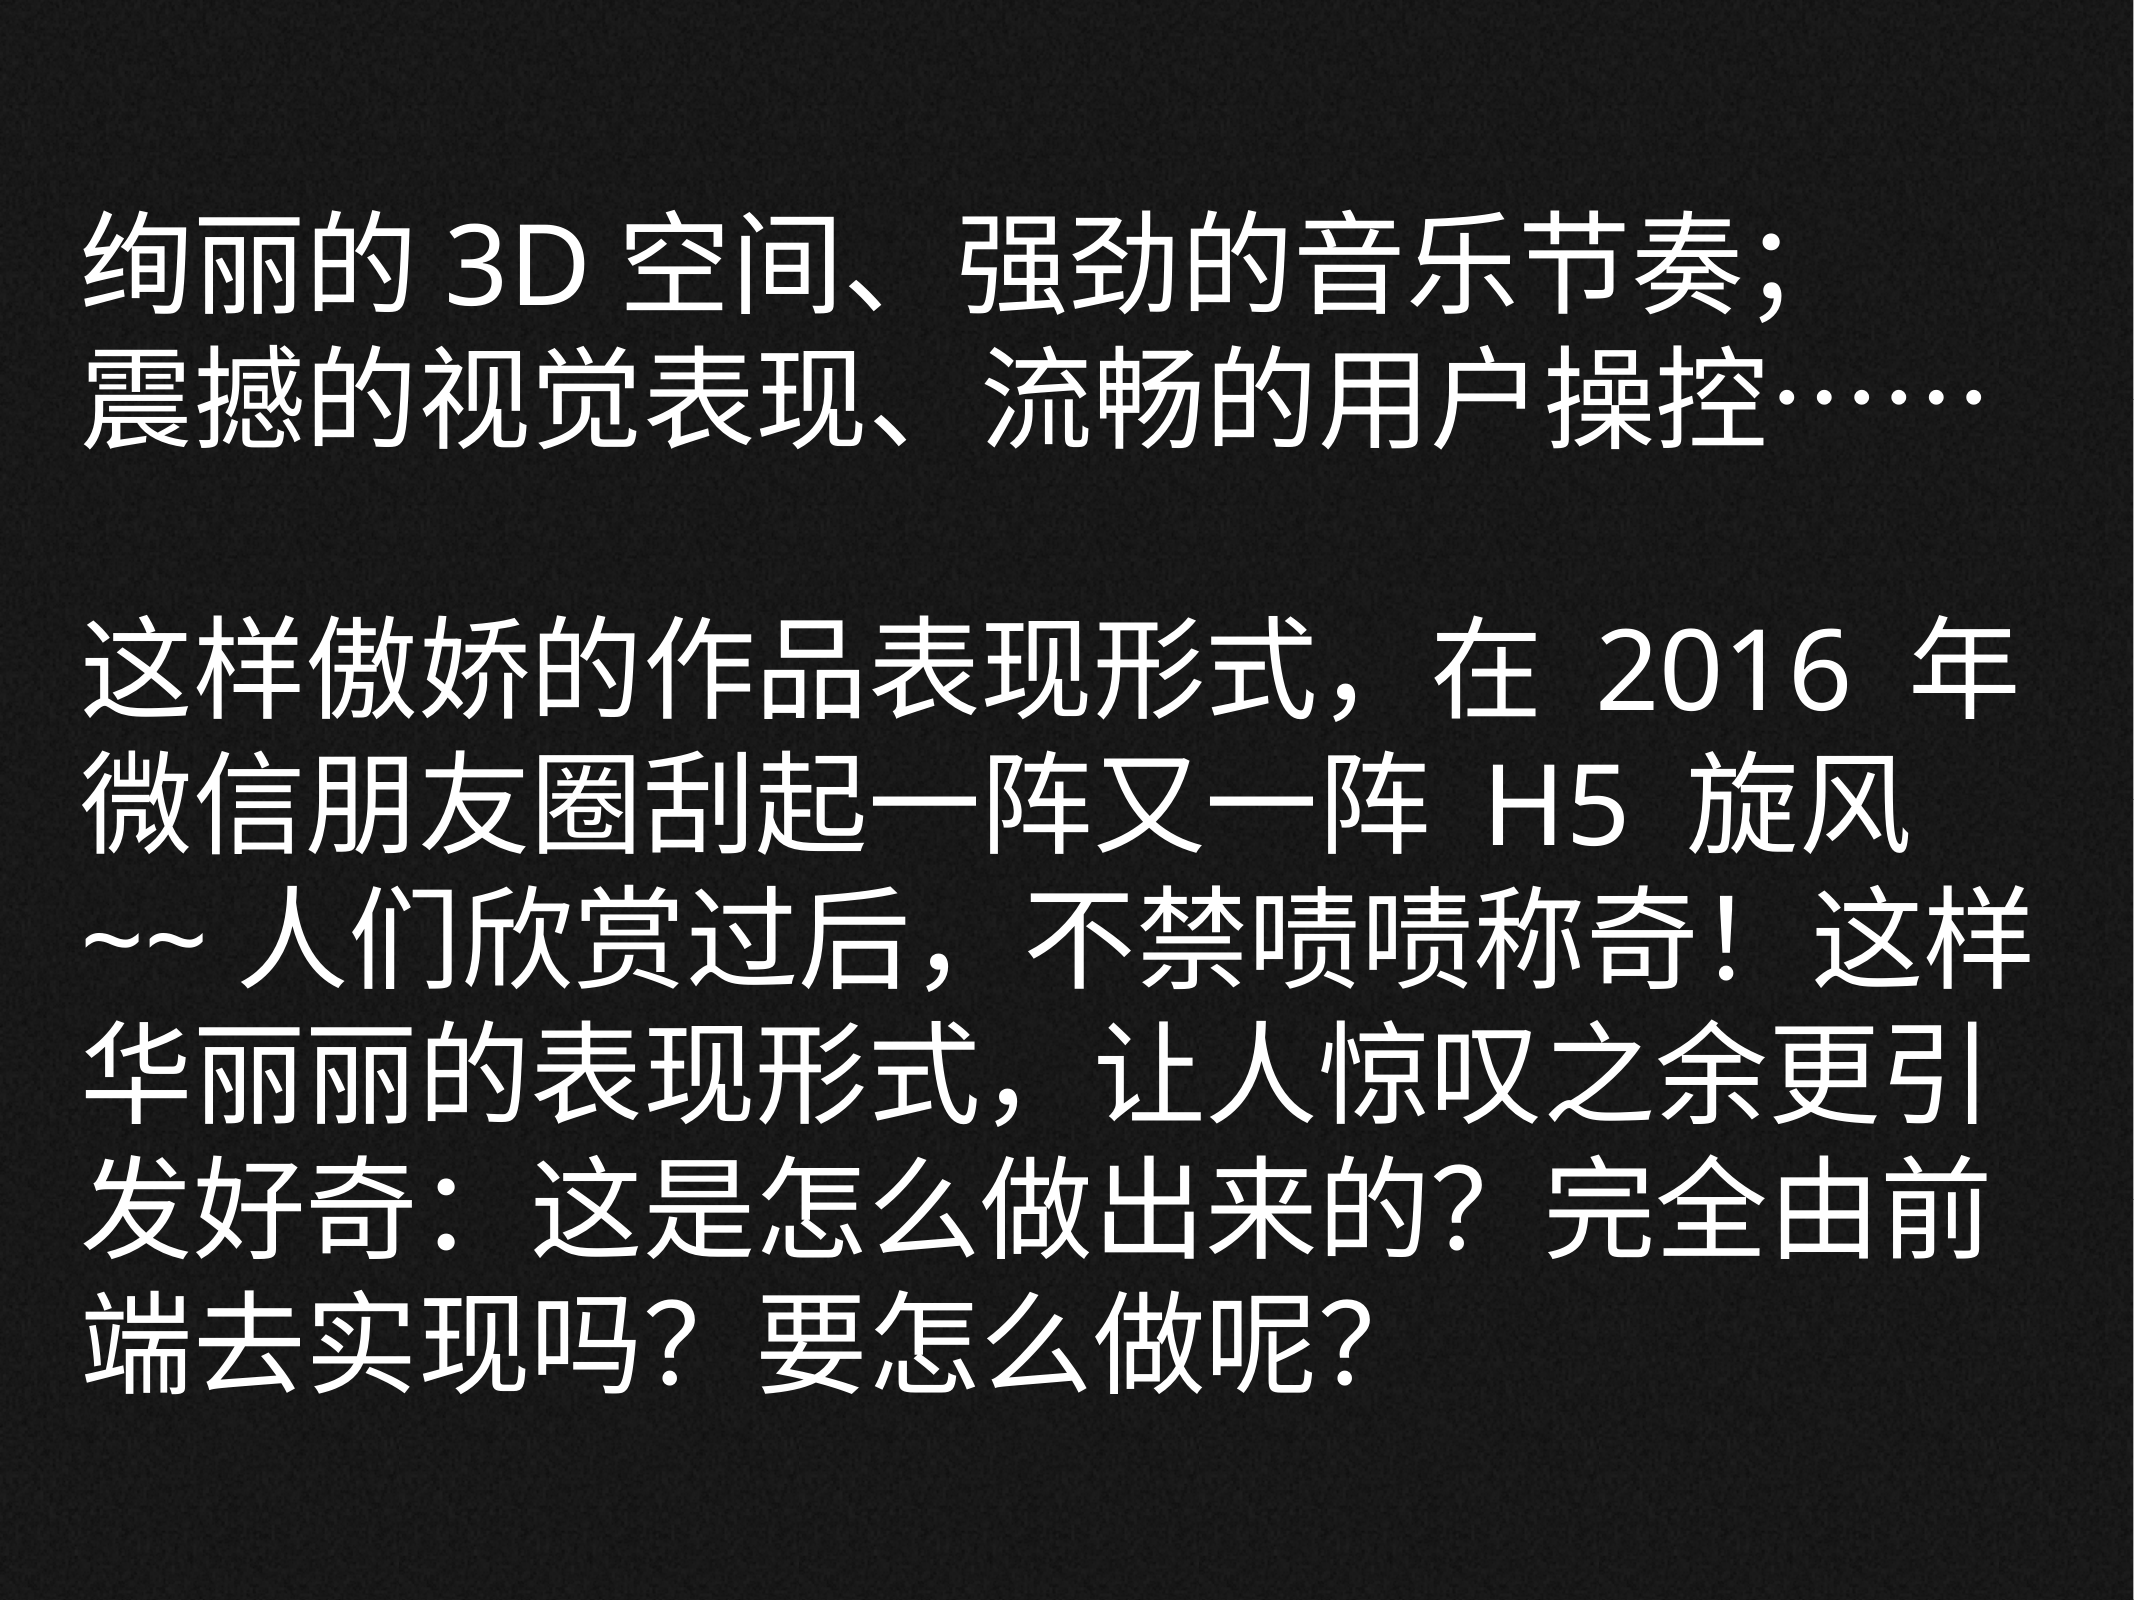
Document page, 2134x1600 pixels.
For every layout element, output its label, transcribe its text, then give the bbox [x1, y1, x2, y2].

picture [0, 0, 2134, 1600]
text_box 绚丽的3D空间、强劲的音乐节奏； 震撼的视觉表现、流畅的用户操控…… 这样傲娇的作品表现形式，在 2016 年微信朋友圈刮起一阵又一阵 H5 旋风~~人们欣赏过后，不禁啧啧称奇！这样华丽丽的表现形式，让人惊叹之余更引发好奇：这是怎么做出来的？完全由前端去实现吗？要怎么做呢？ [72, 184, 2062, 1416]
